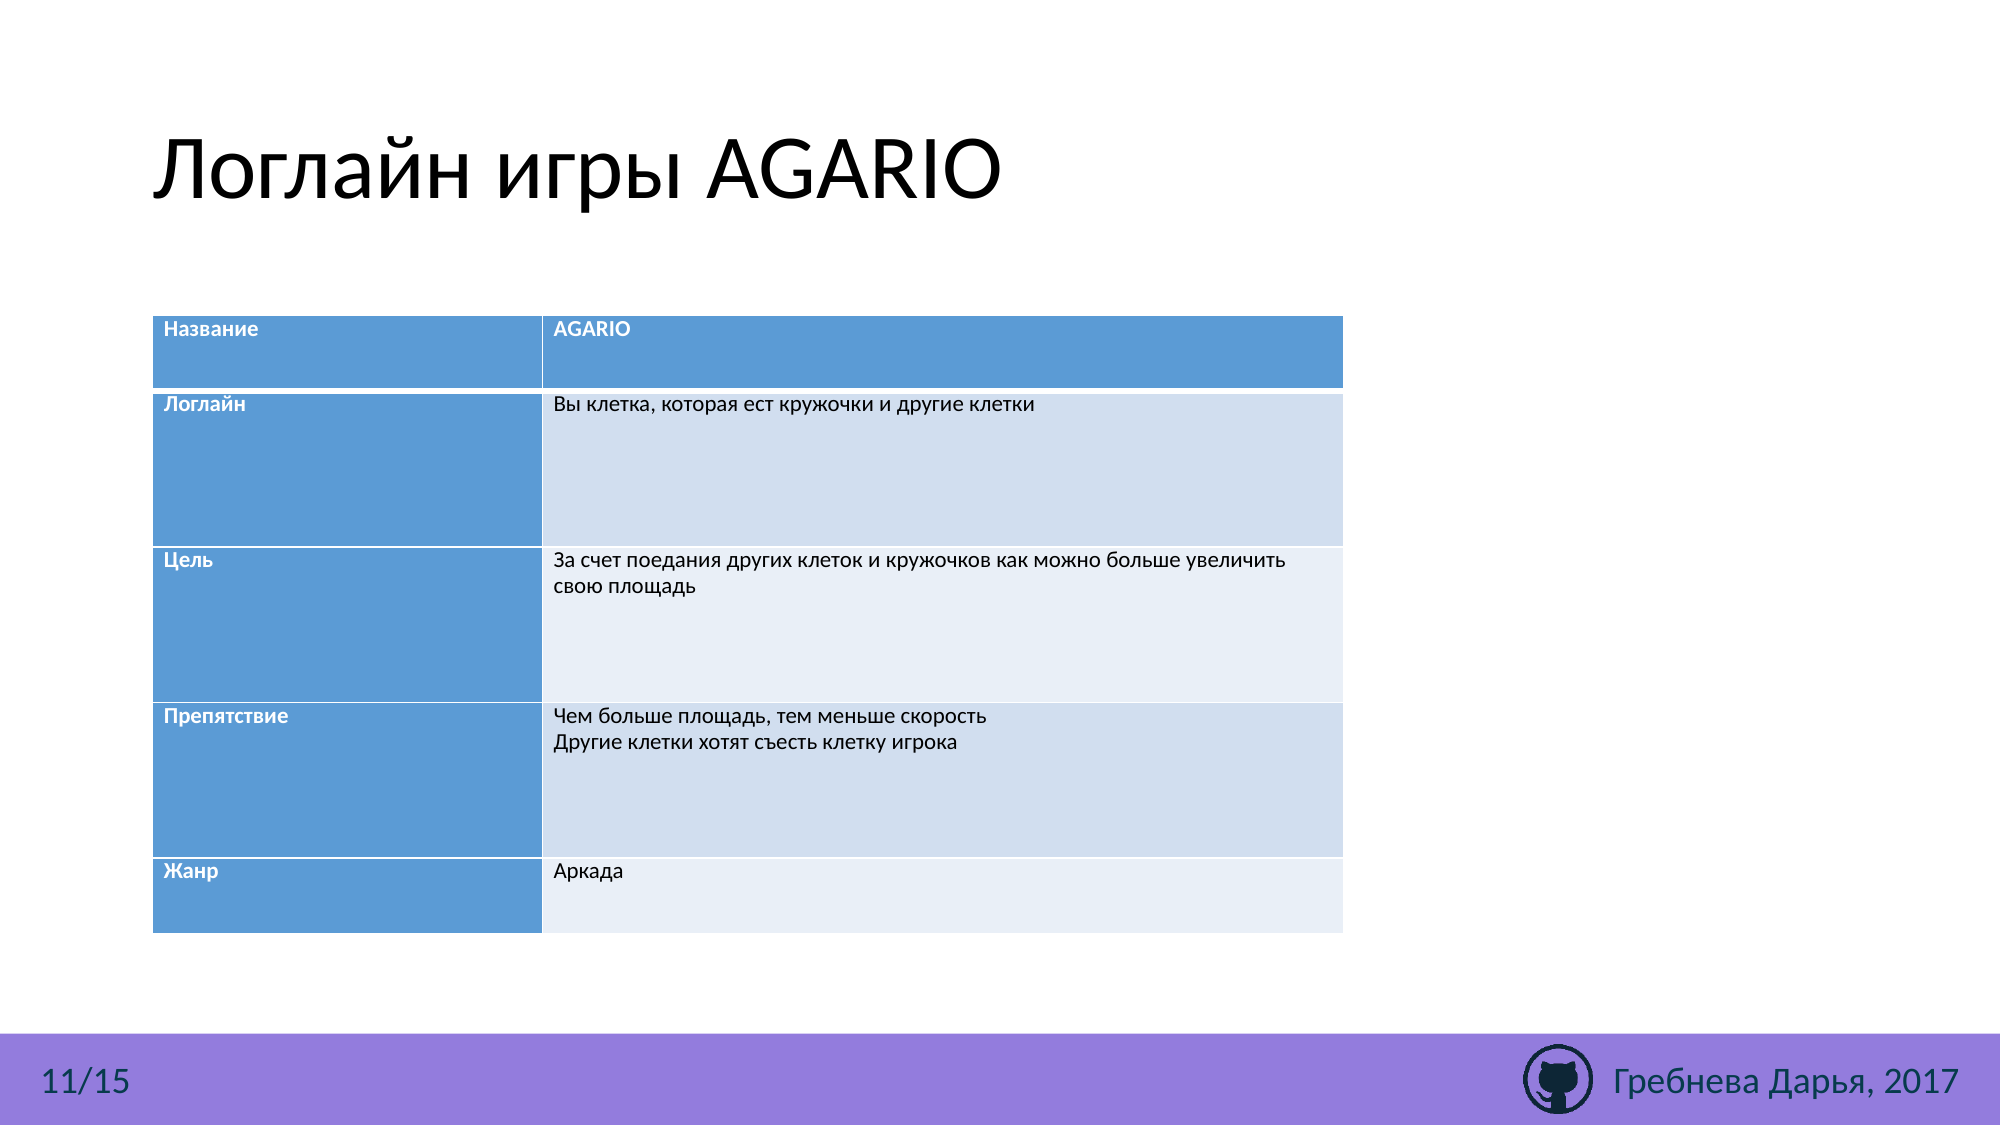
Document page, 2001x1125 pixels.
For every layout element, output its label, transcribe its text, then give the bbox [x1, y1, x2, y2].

table_cell За счет поедания других клеток и кружочков как можно больше увеличить свою площадь [543, 548, 1343, 702]
table_cell Чем больше площадь, тем меньше скорость Другие клетки хотят съесть клетку игрока [543, 703, 1343, 857]
table_cell Аркада [543, 859, 1343, 933]
title Логлайн игры AGARIO [137, 59, 1863, 278]
table_header AGARIO [543, 316, 1343, 388]
text_box Гребнева Дарья, 2017 [1593, 1048, 1975, 1109]
table_cell Жанр [153, 859, 542, 933]
text_box [0, 1033, 2000, 1125]
table_cell Вы клетка, которая ест кружочки и другие клетки [543, 394, 1343, 546]
table_header Название [153, 316, 542, 388]
table_cell Препятствие [153, 703, 542, 857]
picture [1523, 1044, 1593, 1114]
table_cell Цель [153, 548, 542, 702]
text_box 11/15 [24, 1048, 146, 1109]
table_cell Логлайн [153, 394, 542, 546]
